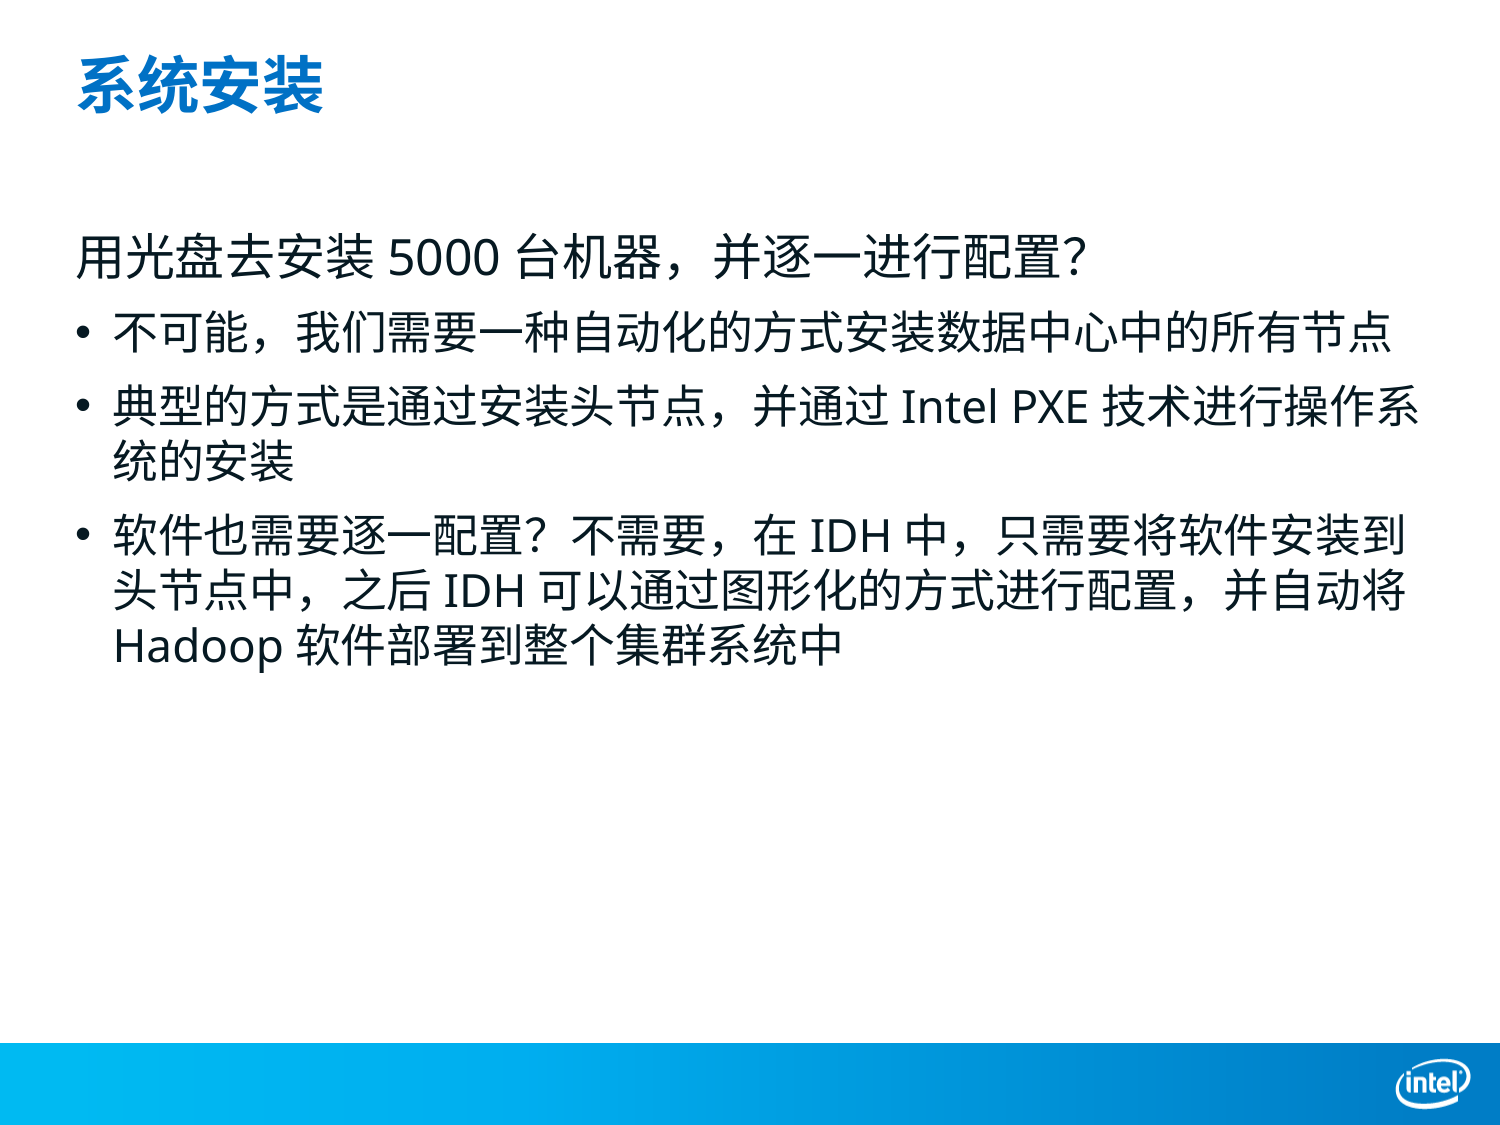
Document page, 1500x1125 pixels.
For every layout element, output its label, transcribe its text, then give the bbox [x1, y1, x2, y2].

picture [1245, 1043, 1252, 1125]
picture [1307, 1043, 1314, 1125]
title 系统安装 [75, 67, 1425, 213]
list 用光盘去安装5000台机器，并逐一进行配置？ 不可能，我们需要一种自动化的方式安装数据中心中的所有节点 典型的方式是通过安装头节点，并通过Intel PXE技术进行操作系统的安装 软件也需要逐一配置？不需要，在IDH中，只需要将软件安装到头节点中，之后IDH可以通过图形化的方式进行配置，并自动将Hadoop软件部署到整个集群系统中 [75, 224, 1425, 975]
picture [1324, 1043, 1500, 1125]
picture [1289, 1043, 1296, 1125]
